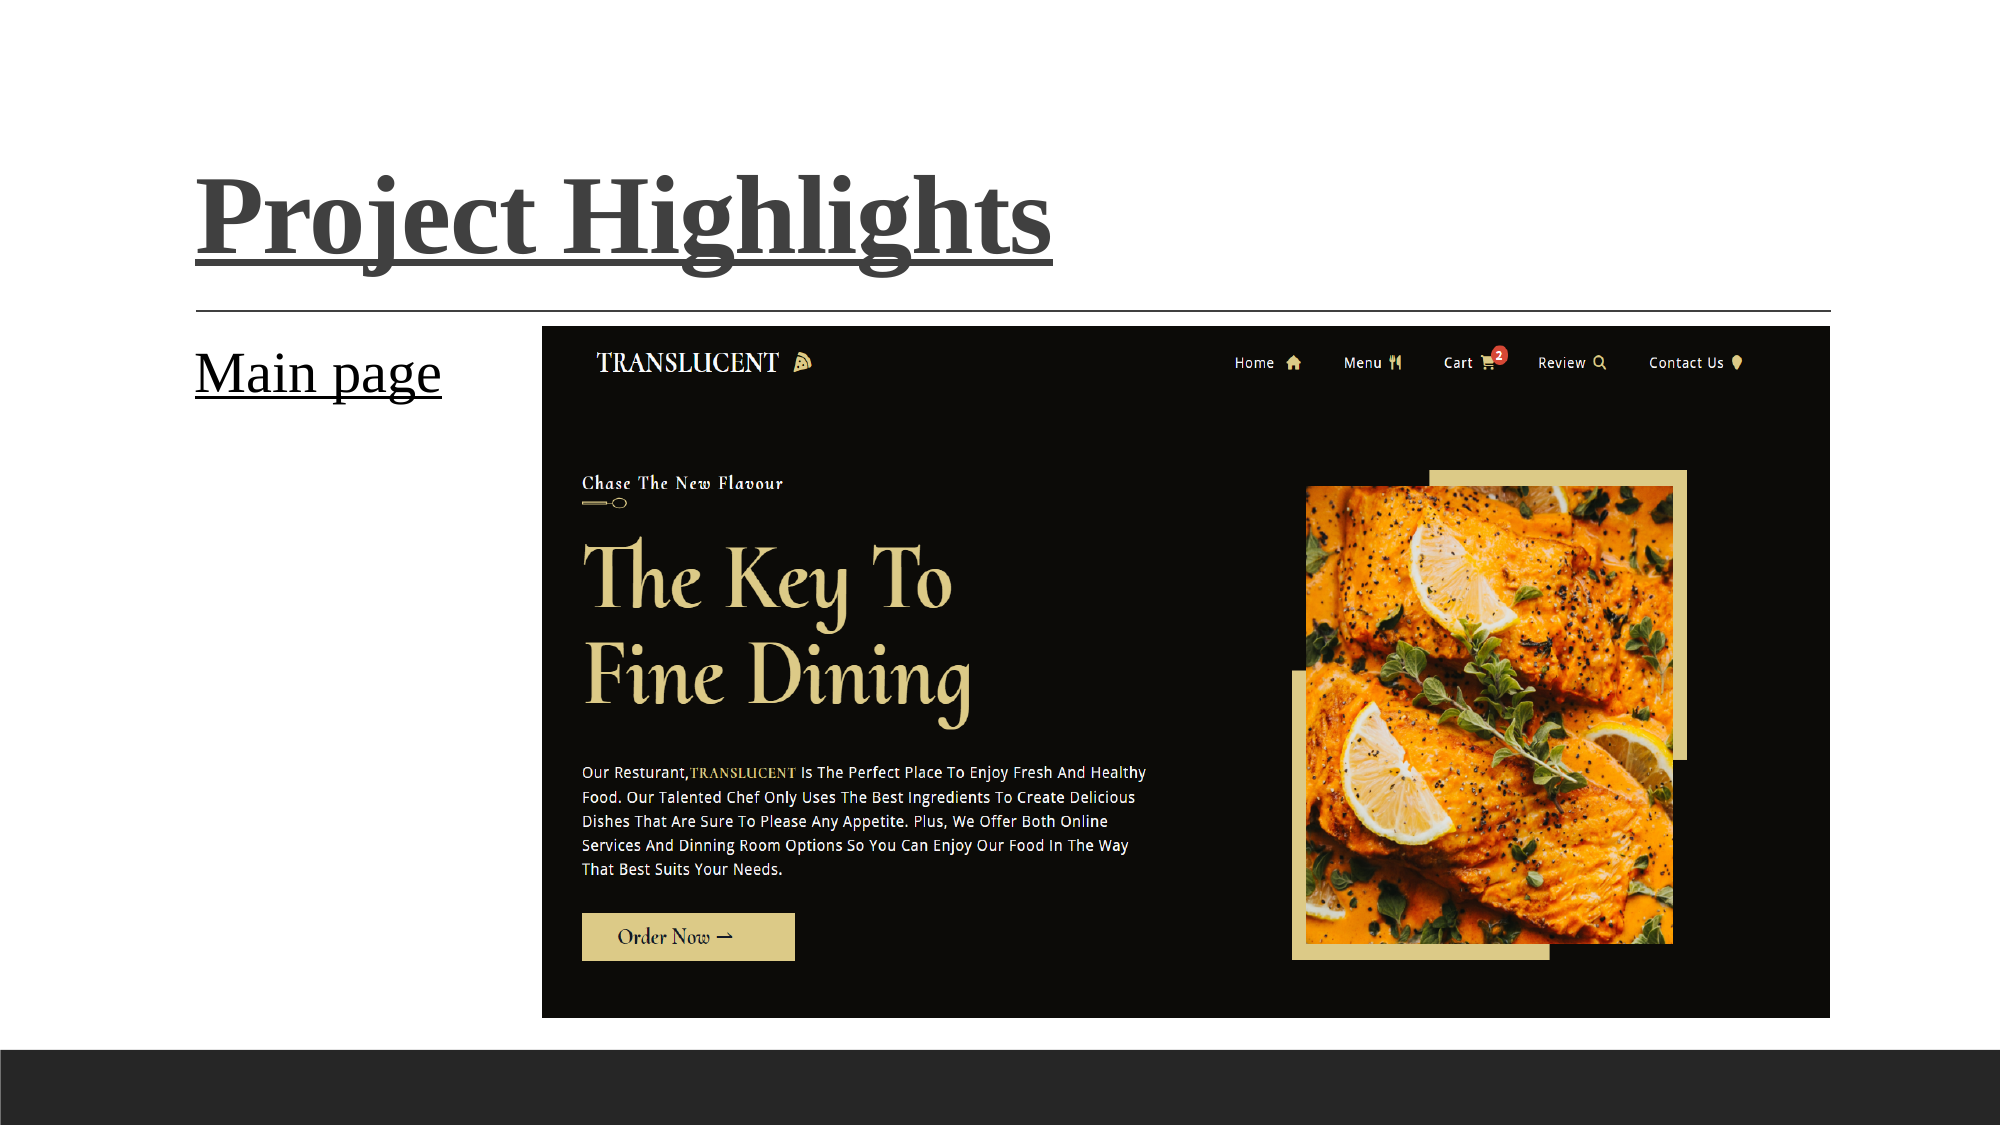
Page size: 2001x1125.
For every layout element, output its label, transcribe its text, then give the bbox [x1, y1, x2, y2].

picture [541, 325, 1831, 1019]
title Project Highlights [180, 47, 1830, 285]
text_box Main page [180, 326, 541, 412]
